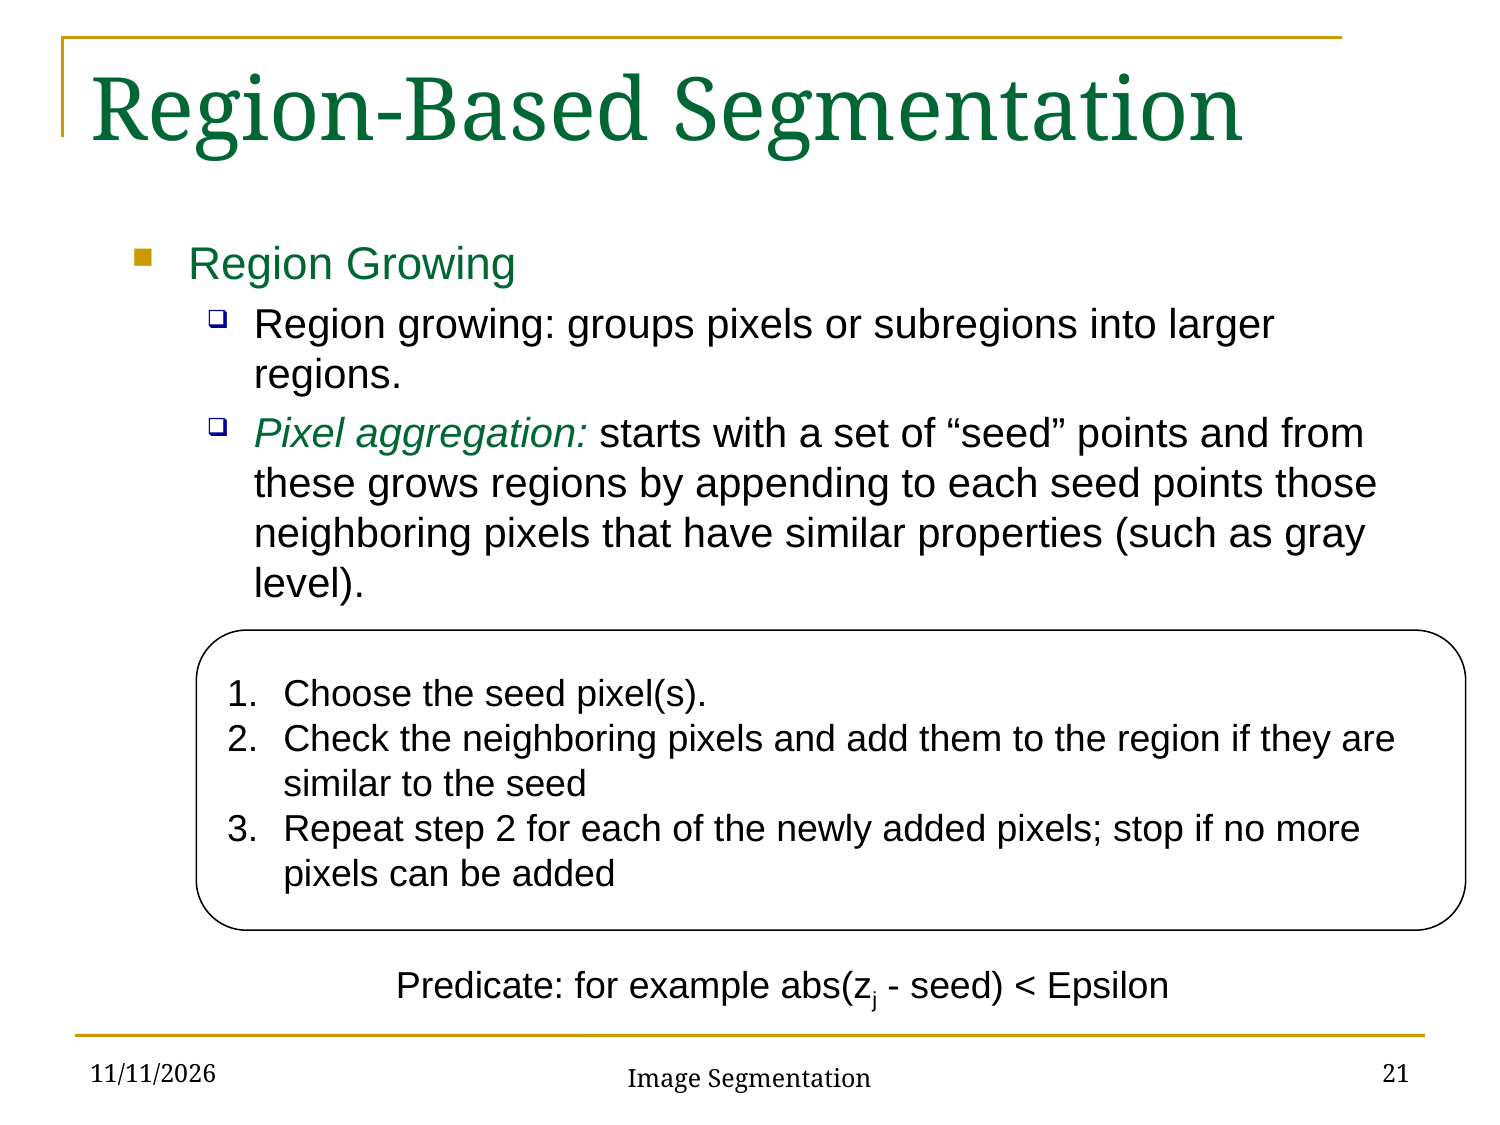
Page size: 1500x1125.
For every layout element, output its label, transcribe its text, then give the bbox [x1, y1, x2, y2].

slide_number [74, 1023, 426, 1100]
text_box [196, 630, 1462, 917]
title Region-Based Segmentation [74, 45, 1426, 233]
footer Image Segmentation [512, 1037, 988, 1101]
slide_number 21 [1074, 1023, 1426, 1100]
text_box Region Growing Region growing: groups pixels or subregions into larger regions. Pixel aggregation: starts with a set of “seed” points and from these grows regions by appending to each seed points those neighboring pixels that have similar properties (such as gray level). [117, 226, 1411, 1037]
text_box Predicate: for example abs(zj - seed) < Epsilon [381, 953, 1185, 1020]
text_box Choose the seed pixel(s). Check the neighboring pixels and add them to the region if they are similar to the seed Repeat step 2 for each of the newly added pixels; stop if no more pixels can be added [212, 661, 1469, 947]
